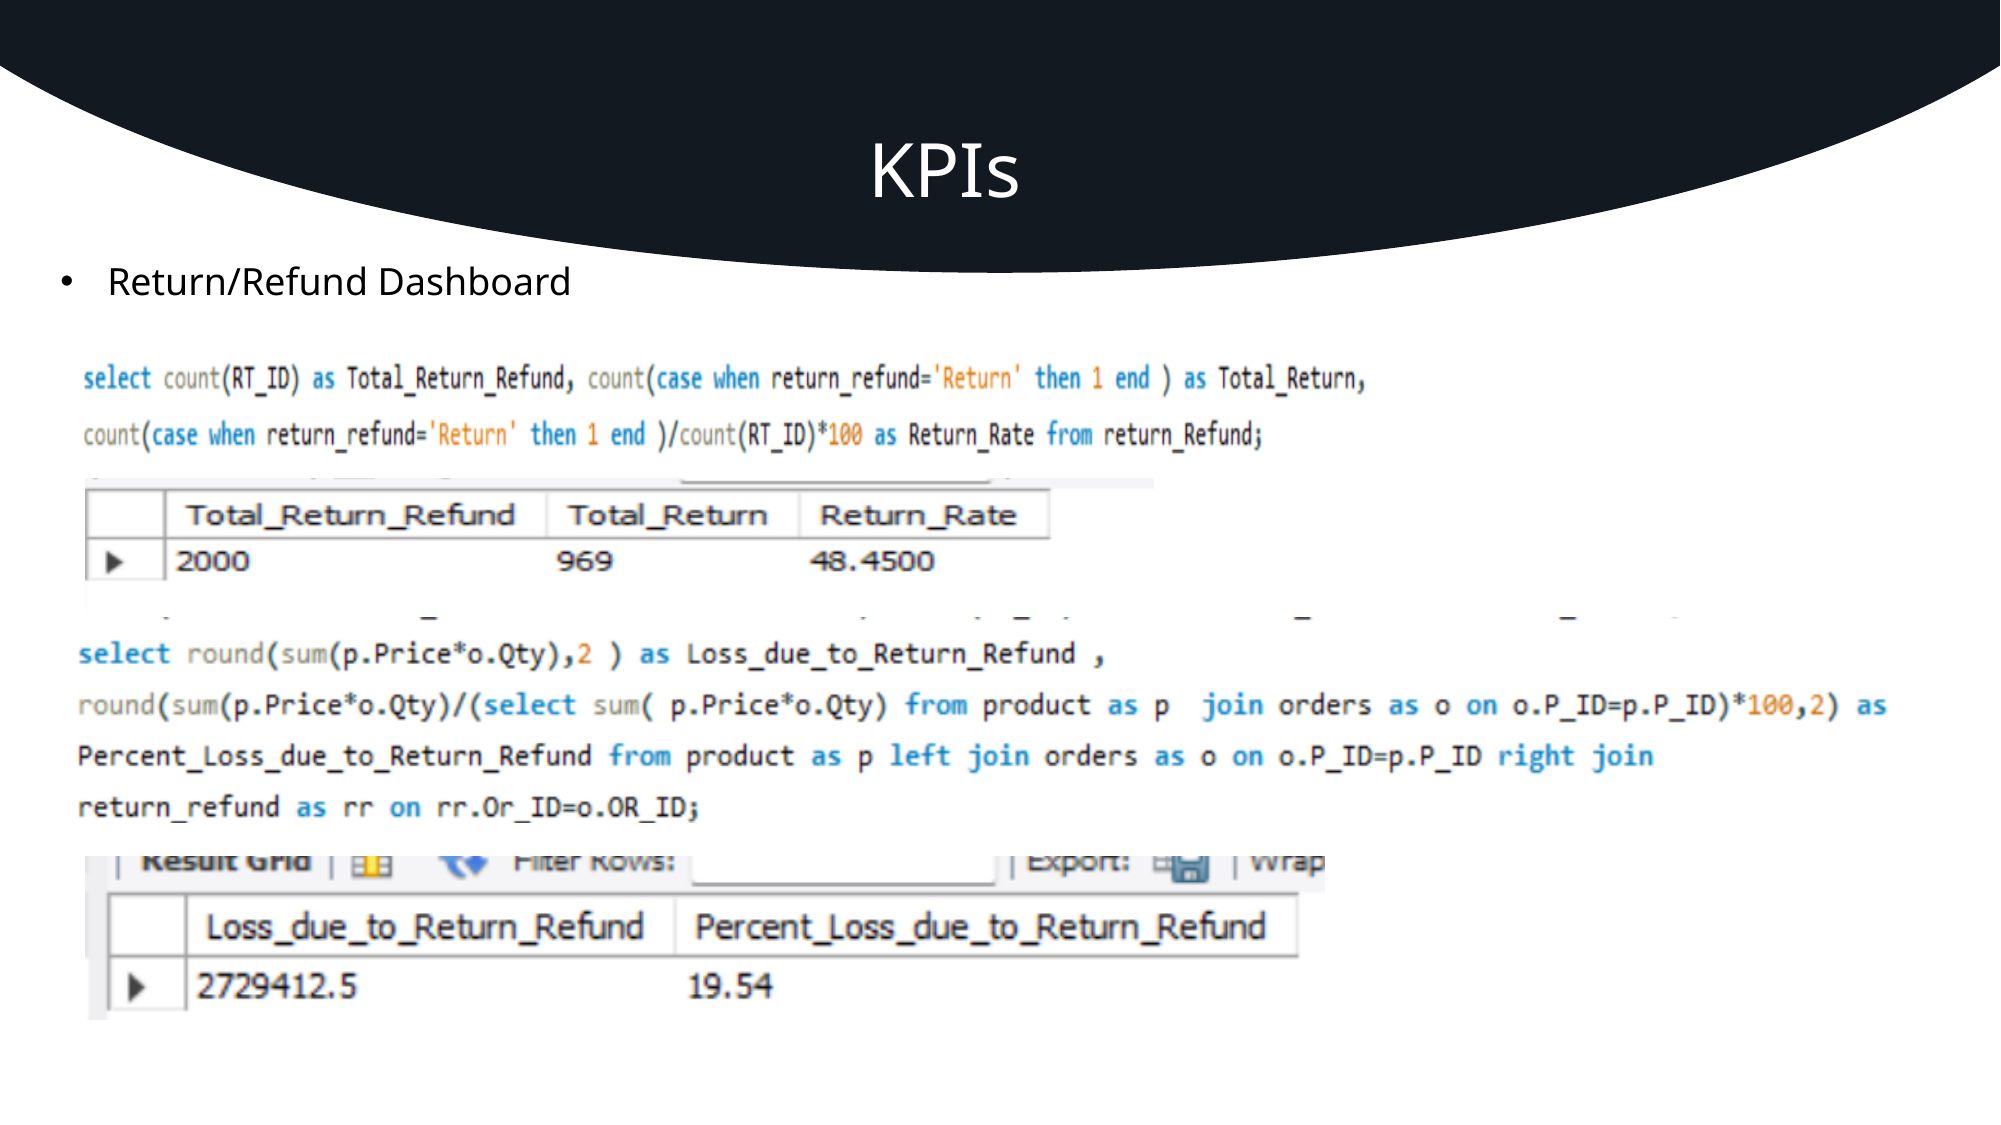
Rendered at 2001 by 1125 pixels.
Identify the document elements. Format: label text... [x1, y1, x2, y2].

text_box [0, 0, 2000, 273]
text_box KPIs [490, 88, 1400, 221]
picture [45, 617, 1959, 823]
picture [71, 350, 1483, 459]
picture [85, 478, 1154, 615]
picture [85, 856, 1325, 1020]
text_box Return/Refund Dashboard [45, 251, 1090, 311]
